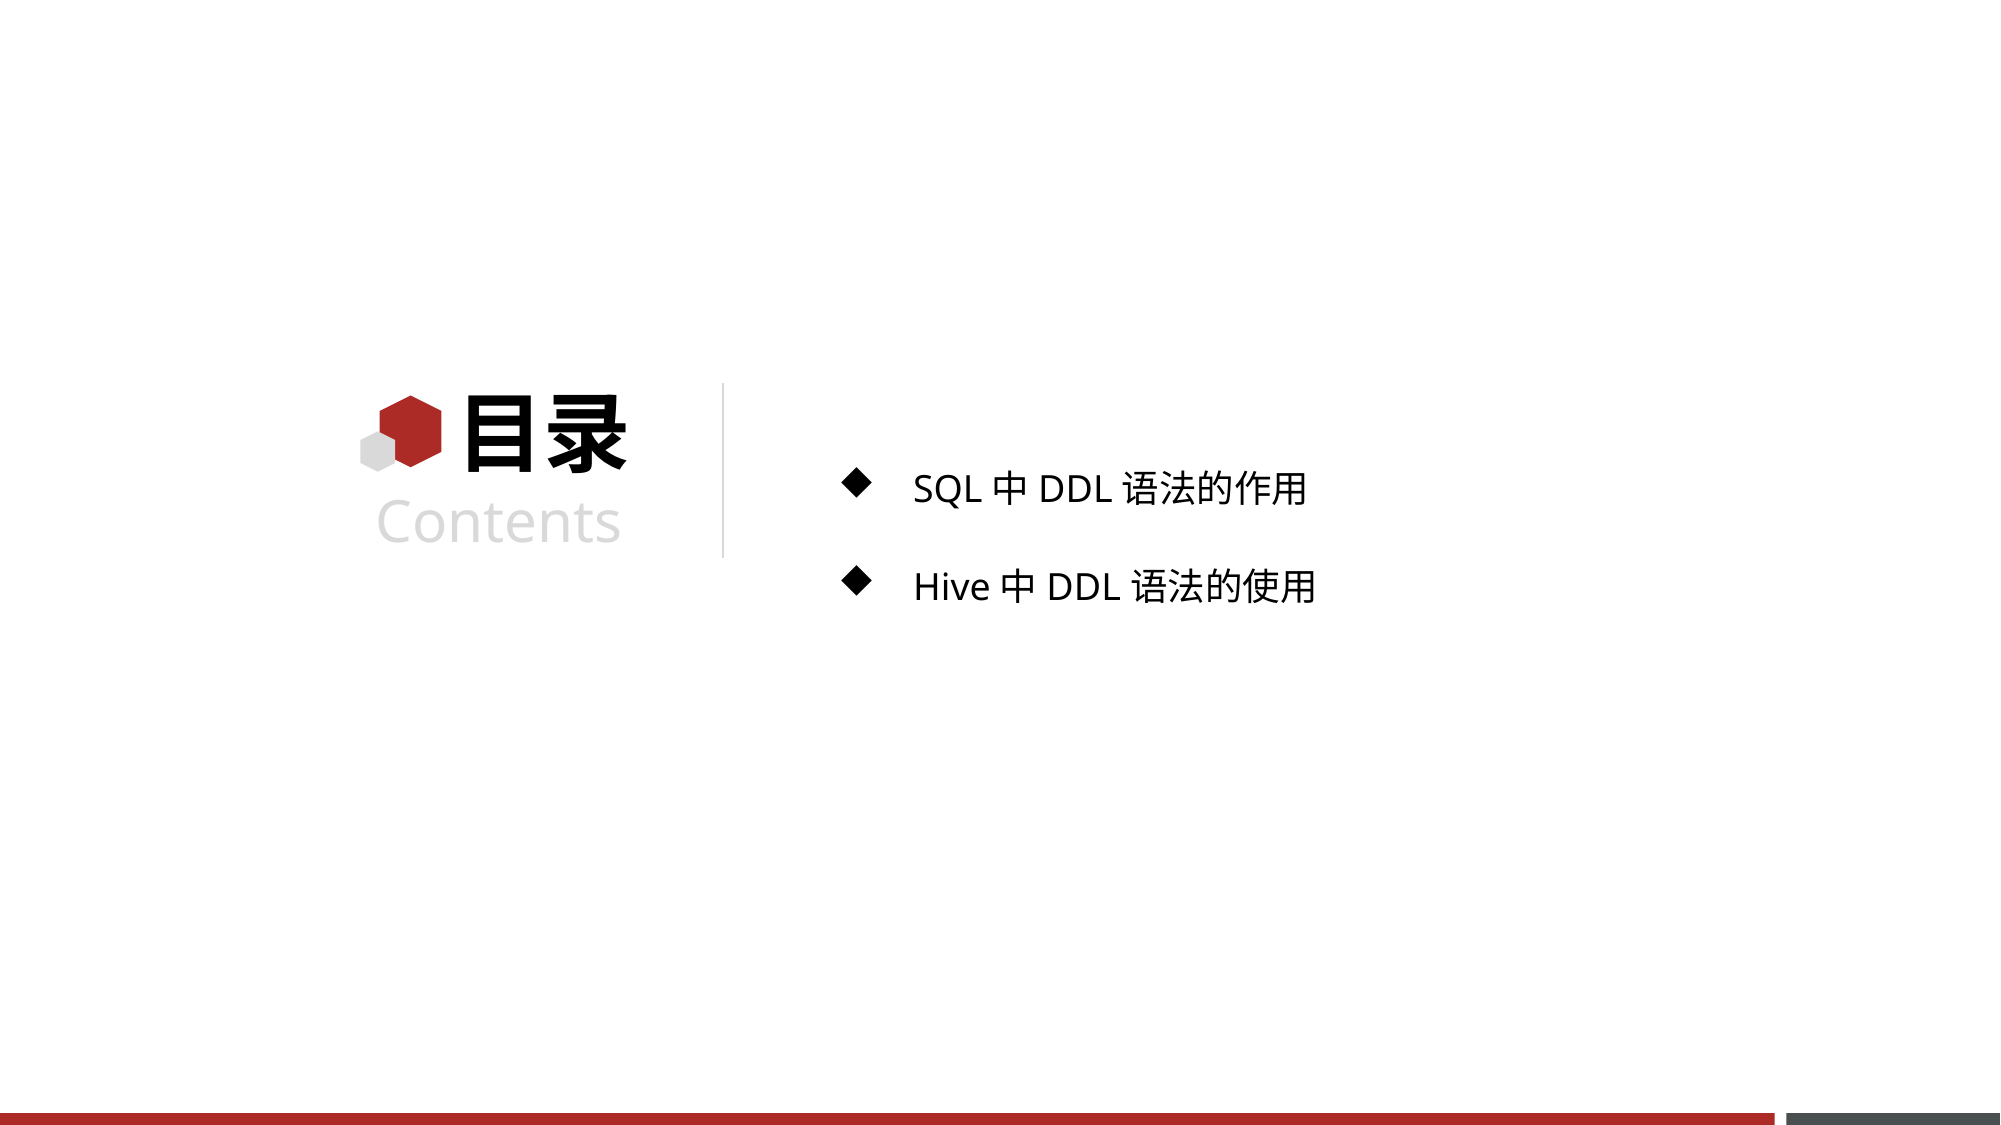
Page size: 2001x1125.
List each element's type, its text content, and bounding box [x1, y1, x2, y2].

list SQL中DDL语法的作用 Hive中DDL语法的使用 [823, 165, 1804, 864]
